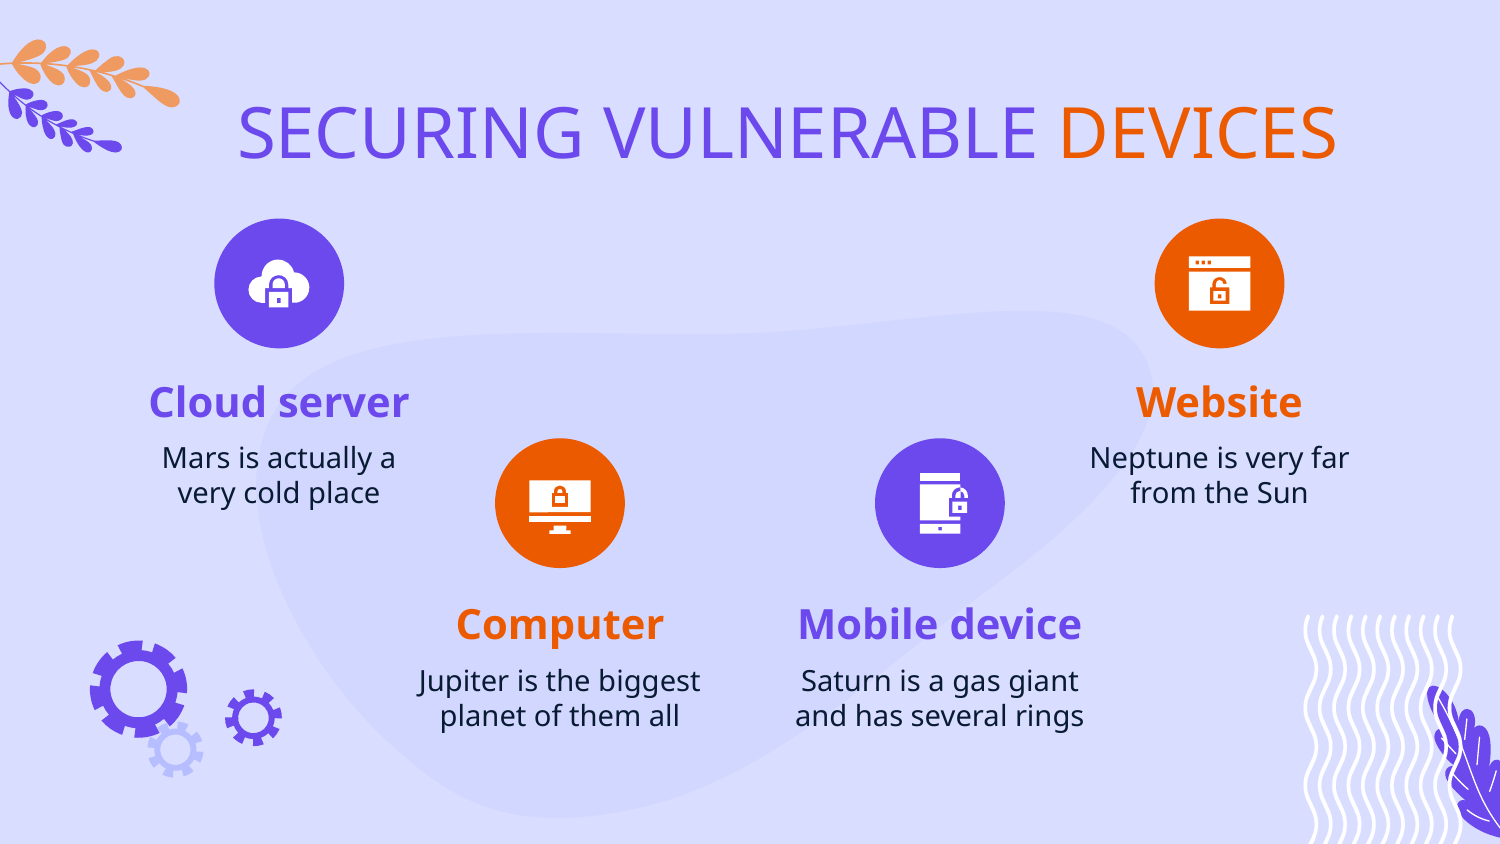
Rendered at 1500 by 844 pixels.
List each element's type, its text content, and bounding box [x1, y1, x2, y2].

subtitle Saturn is a gas giant and has several rings [777, 664, 1103, 756]
subtitle Computer [397, 596, 723, 664]
subtitle Mobile device [777, 596, 1103, 664]
subtitle Mars is actually a very cold place [116, 441, 442, 534]
subtitle Jupiter is the biggest planet of them all [397, 664, 723, 756]
text_box [875, 438, 1005, 569]
text_box [495, 438, 625, 569]
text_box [81, 658, 277, 777]
title SECURING VULNERABLE DEVICES [118, 72, 1382, 167]
subtitle Website [1057, 373, 1382, 441]
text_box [529, 480, 591, 535]
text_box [1188, 256, 1251, 311]
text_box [919, 472, 969, 535]
subtitle Cloud server [116, 373, 442, 441]
text_box [1154, 218, 1285, 349]
subtitle Neptune is very far from the Sun [1057, 441, 1382, 534]
text_box [214, 218, 345, 349]
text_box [248, 259, 311, 308]
